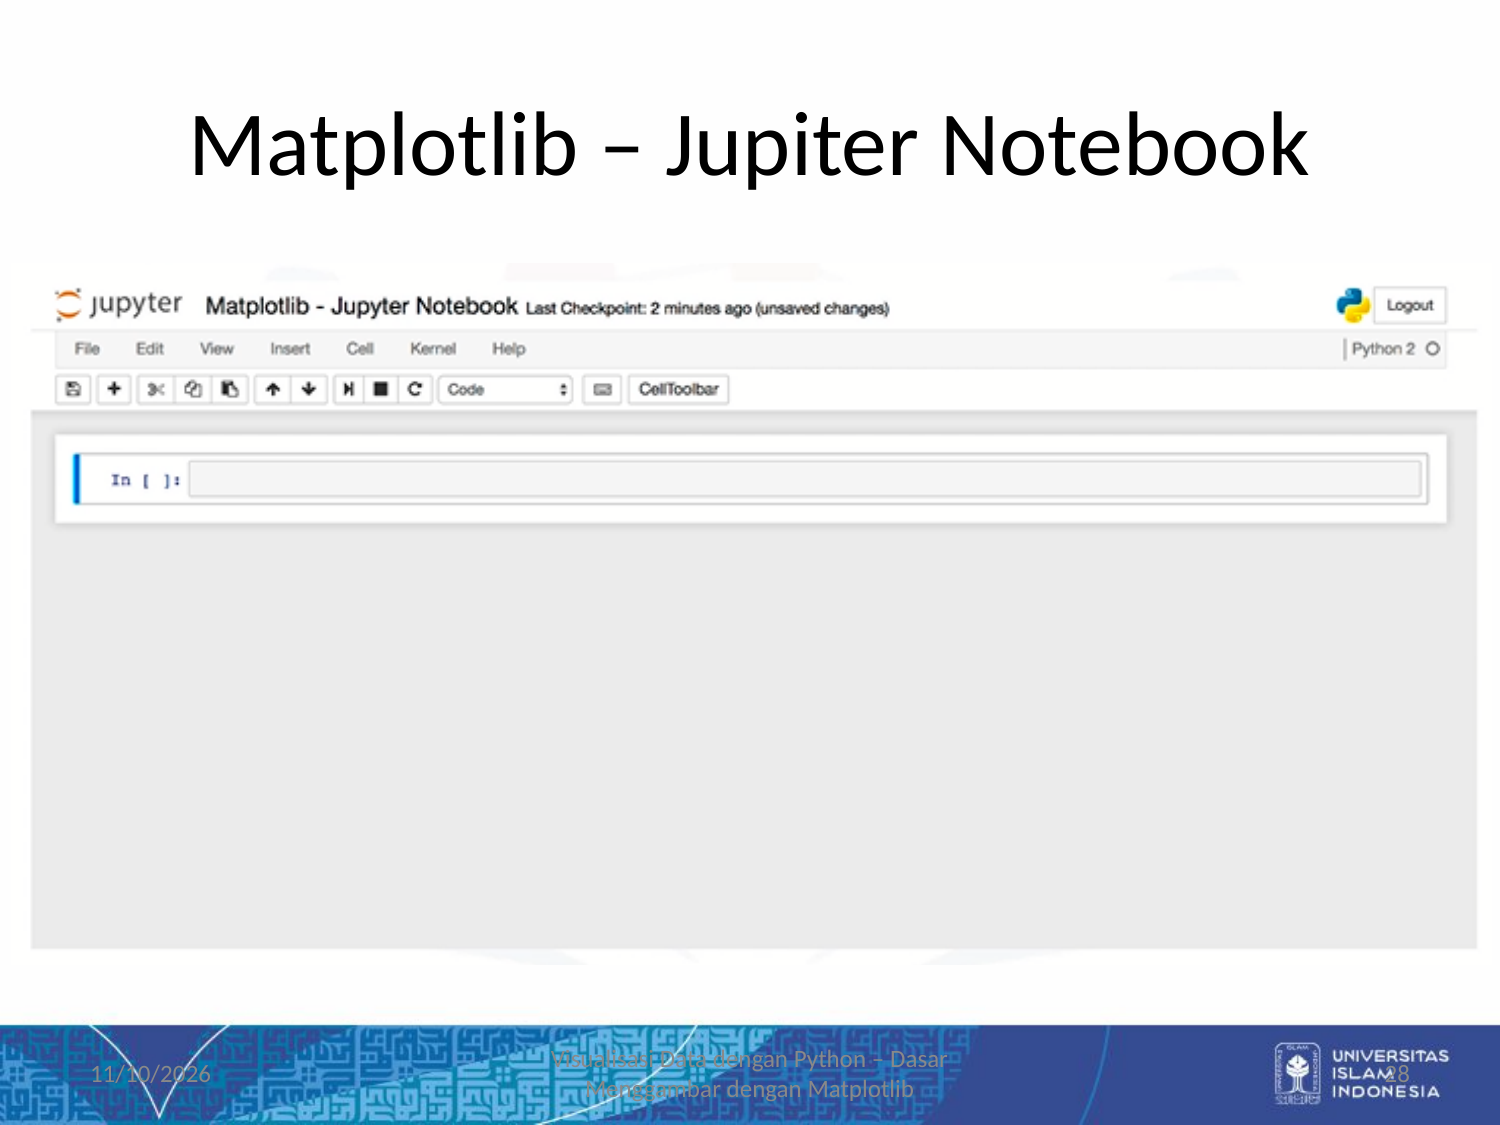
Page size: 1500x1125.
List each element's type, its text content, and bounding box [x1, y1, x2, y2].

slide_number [75, 1042, 425, 1103]
footer Visualisasi Data dengan Python – Dasar Menggambar dengan Matplotlib [512, 1042, 988, 1103]
picture [0, 0, 1500, 1125]
slide_number 28 [1074, 1042, 1425, 1103]
title Matplotlib – Jupiter Notebook [75, 45, 1425, 233]
